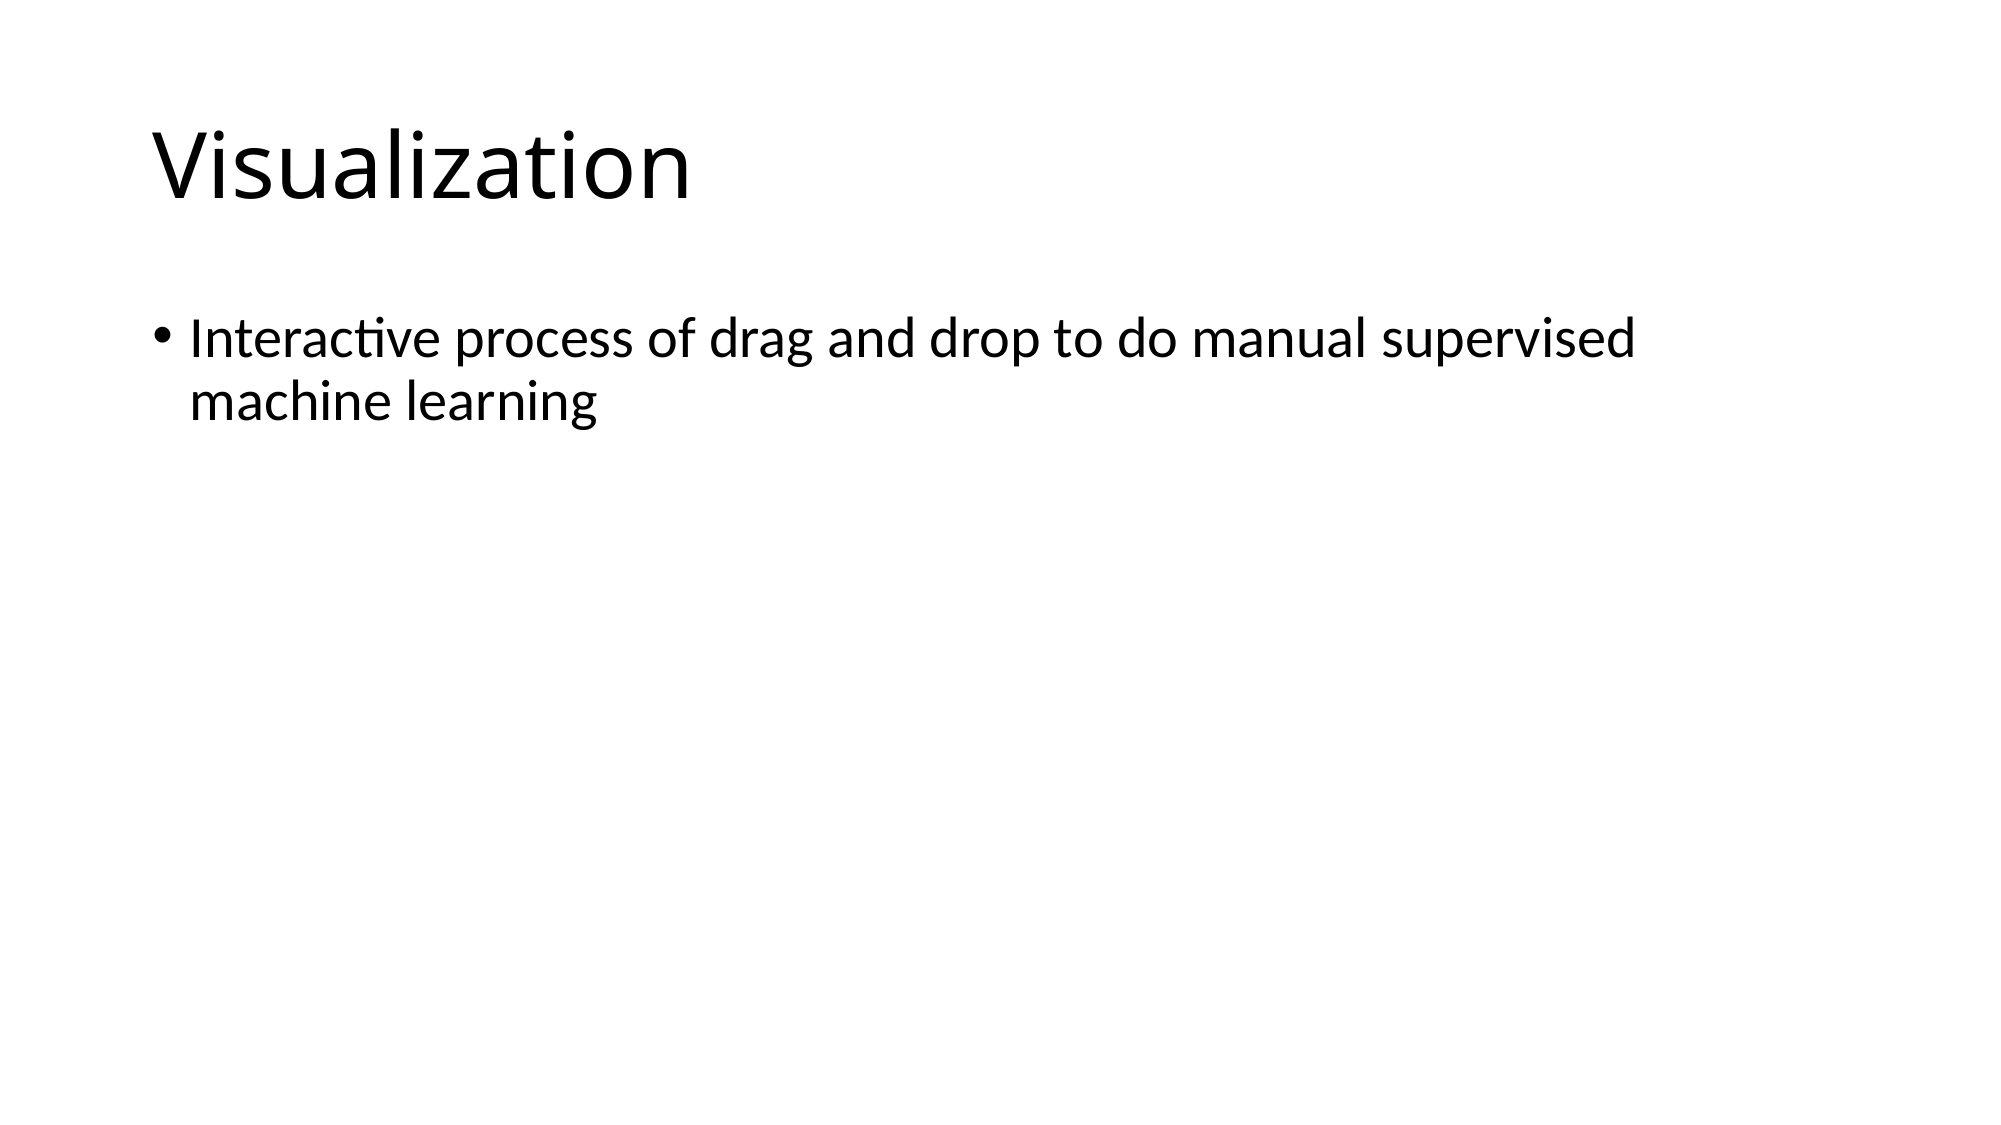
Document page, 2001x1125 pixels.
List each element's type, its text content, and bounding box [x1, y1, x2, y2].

title Visualization [137, 59, 1863, 278]
list Interactive process of drag and drop to do manual supervised machine learning [137, 299, 1863, 1014]
